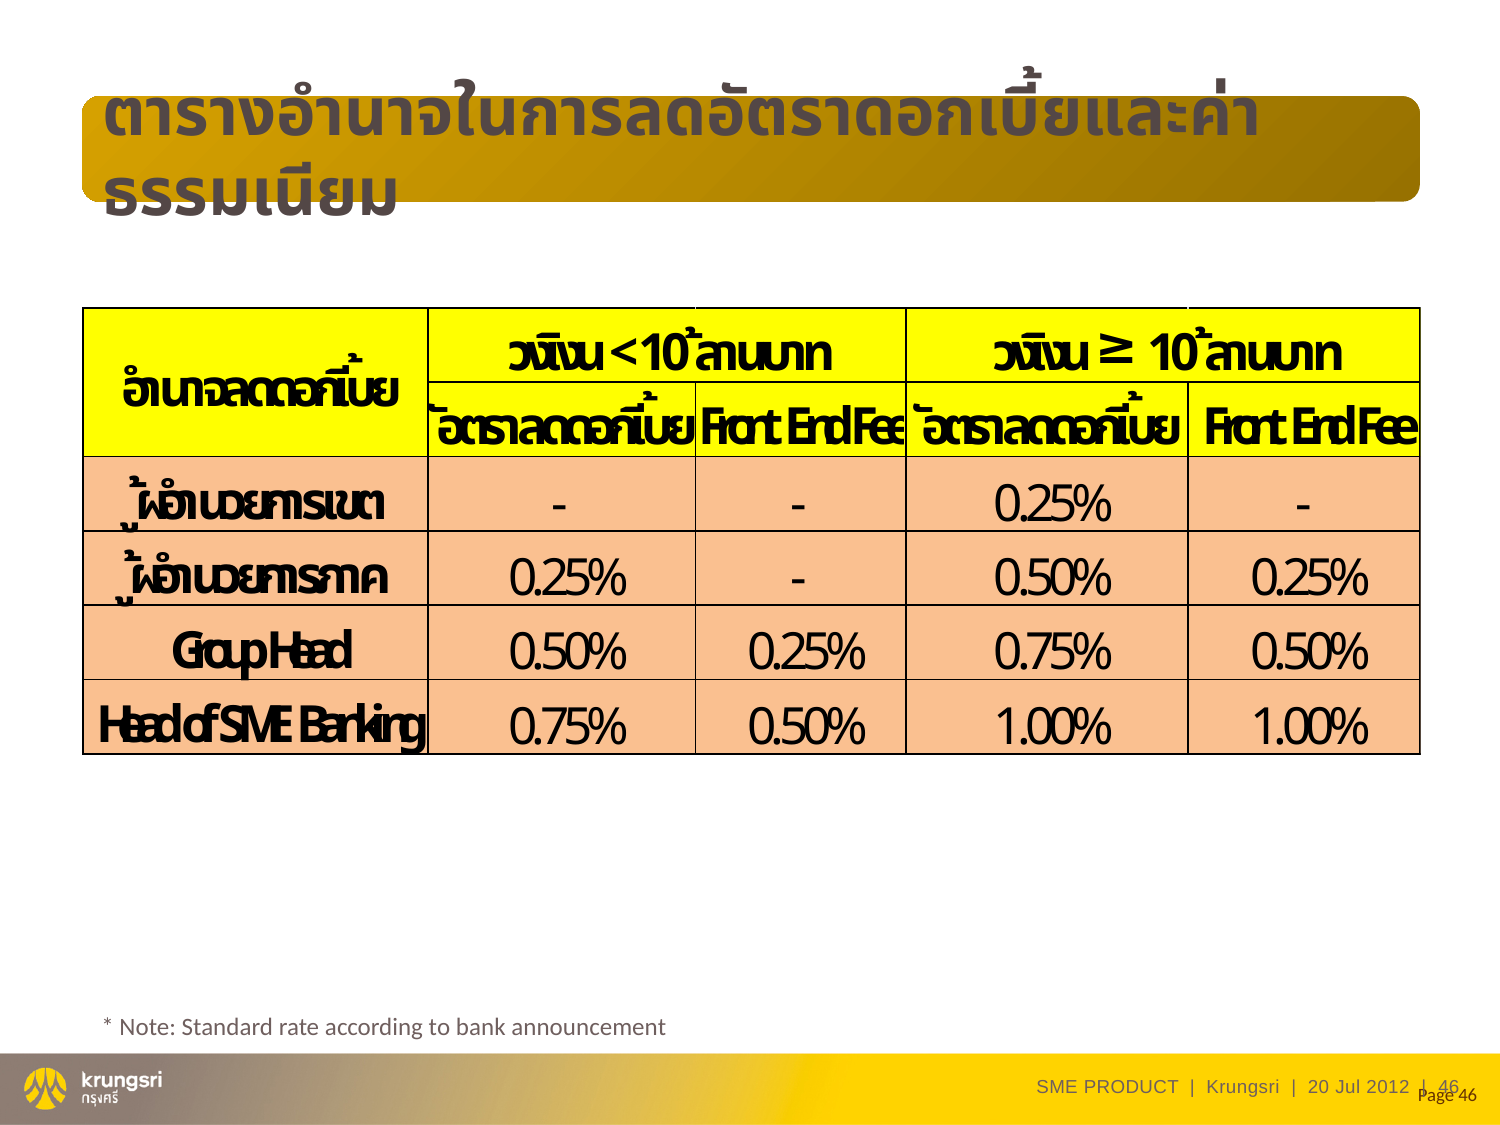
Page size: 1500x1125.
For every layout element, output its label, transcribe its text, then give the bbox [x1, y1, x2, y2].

text_box [84, 201, 176, 263]
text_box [81, 306, 1423, 757]
footer SME PRODUCT | Krungsri | 20 Jul 2012 | [676, 1064, 1427, 1109]
text_box Page 46 [1142, 1074, 1493, 1125]
slide_number 46 [1438, 1064, 1493, 1109]
text_box * Note: Standard rate according to bank announcement [86, 1003, 683, 1049]
text_box ตารางอำนาจในการลดอัตราดอกเบี้ยและค่าธรรมเนียม [82, 96, 1420, 202]
picture [0, 1053, 1500, 1125]
